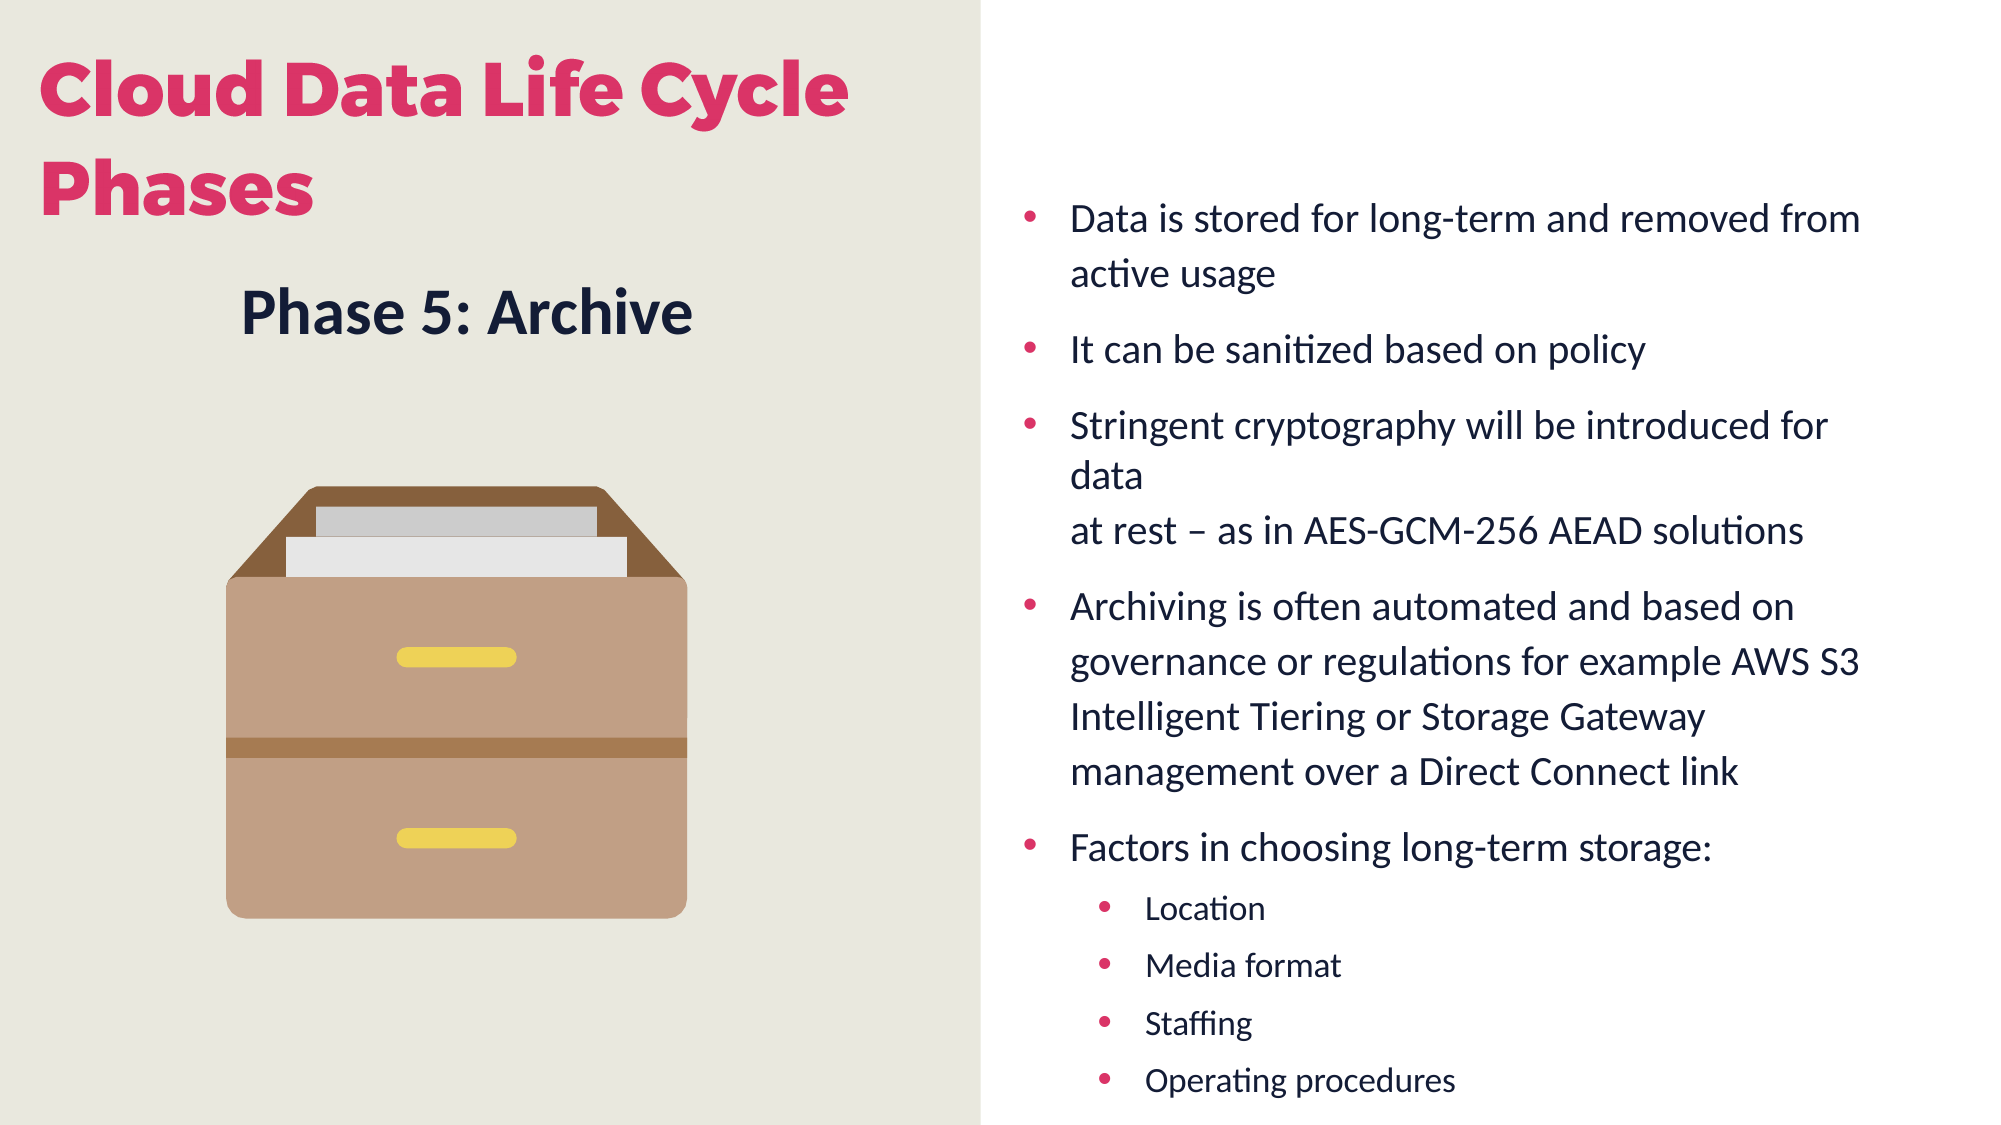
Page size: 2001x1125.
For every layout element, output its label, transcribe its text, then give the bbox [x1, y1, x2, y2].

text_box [225, 486, 688, 919]
text_box Data is stored for long-term and removed from active usage It can be sanitized based on policy Stringent cryptography will be introduced for data at rest – as in AES-GCM-256 AEAD solutions Archiving is often automated and based on governance or regulations for example AWS S3 Intelligent Tiering or Storage Gateway management over a Direct Connect link Factors in choosing long-term storage: Location Media format Staffing Operating procedures [1020, 184, 1917, 1100]
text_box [0, 0, 982, 1125]
